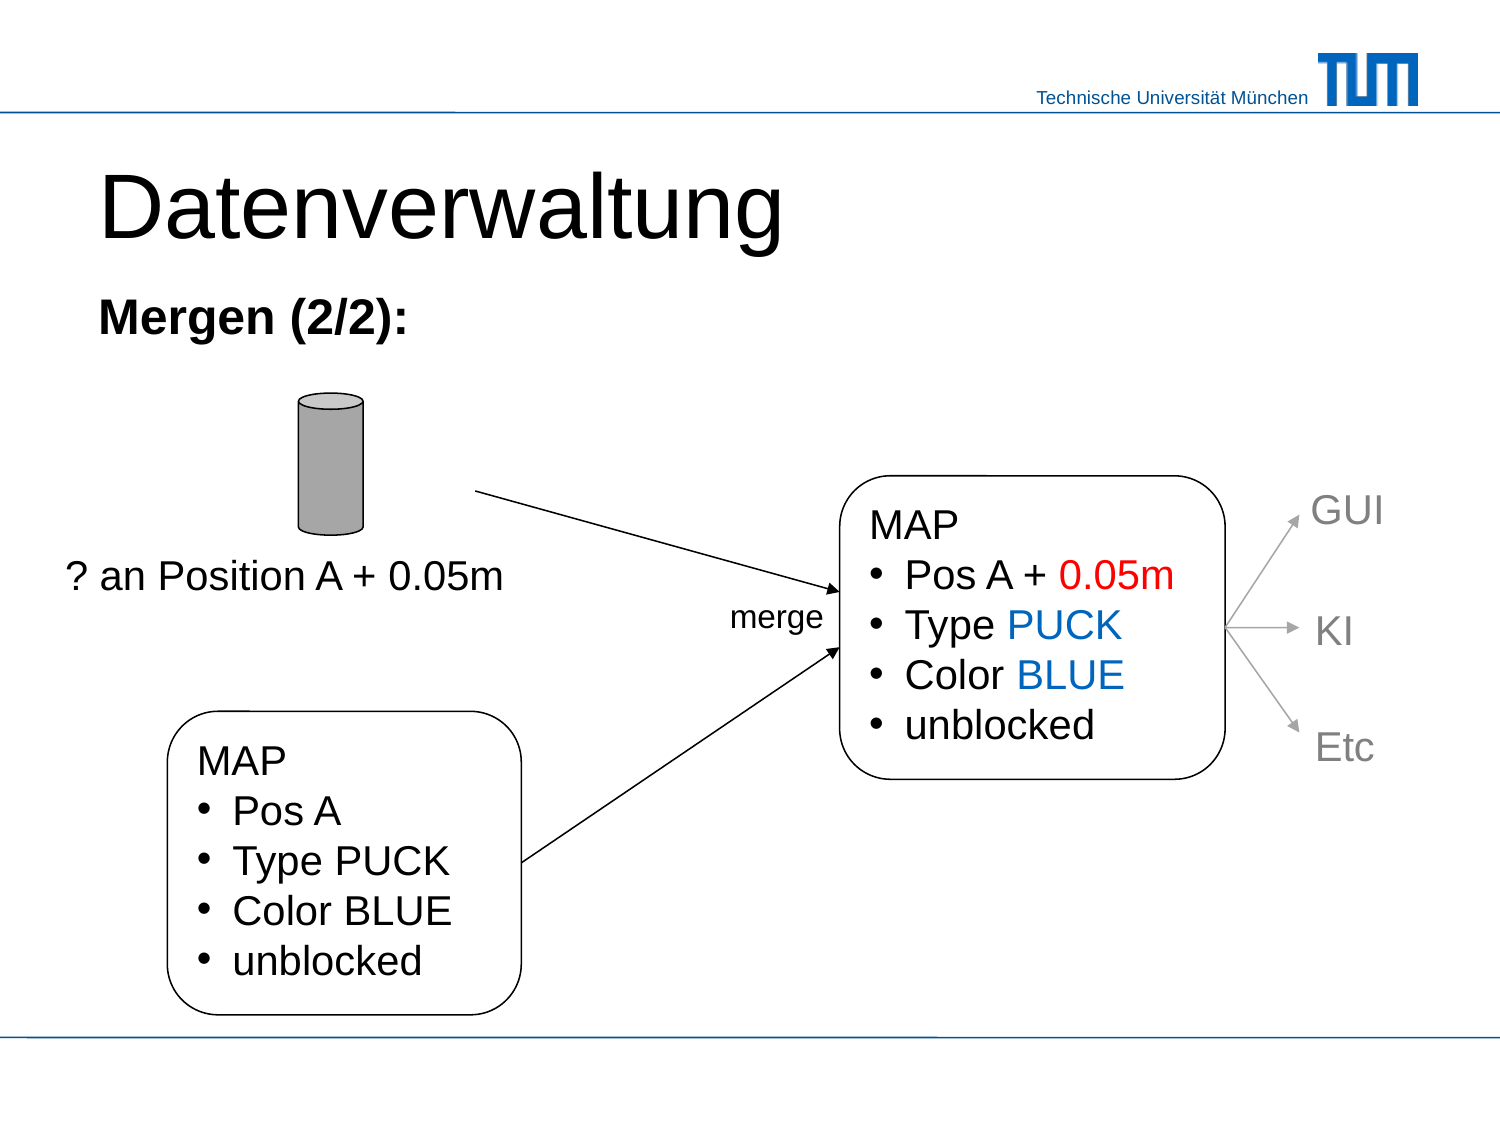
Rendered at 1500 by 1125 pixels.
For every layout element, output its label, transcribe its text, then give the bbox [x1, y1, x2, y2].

text_box Etc [1299, 712, 1390, 777]
text_box GUI [1295, 475, 1400, 541]
text_box ? an Position A + 0.05m [50, 541, 520, 606]
text_box merge [714, 587, 839, 643]
text_box [1225, 517, 1295, 627]
text_box [1225, 627, 1299, 733]
picture [1318, 53, 1418, 106]
text_box [521, 647, 840, 863]
text_box [298, 393, 364, 536]
text_box [1226, 621, 1299, 634]
text_box MAP Pos A + 0.05m Type PUCK Color BLUE unblocked [839, 475, 1226, 780]
text_box Mergen (2/2): [83, 276, 1417, 1011]
text_box KI [1299, 595, 1369, 661]
text_box MAP Pos A Type PUCK Color BLUE unblocked [167, 711, 522, 1015]
text_box Datenverwaltung [83, 139, 1417, 238]
